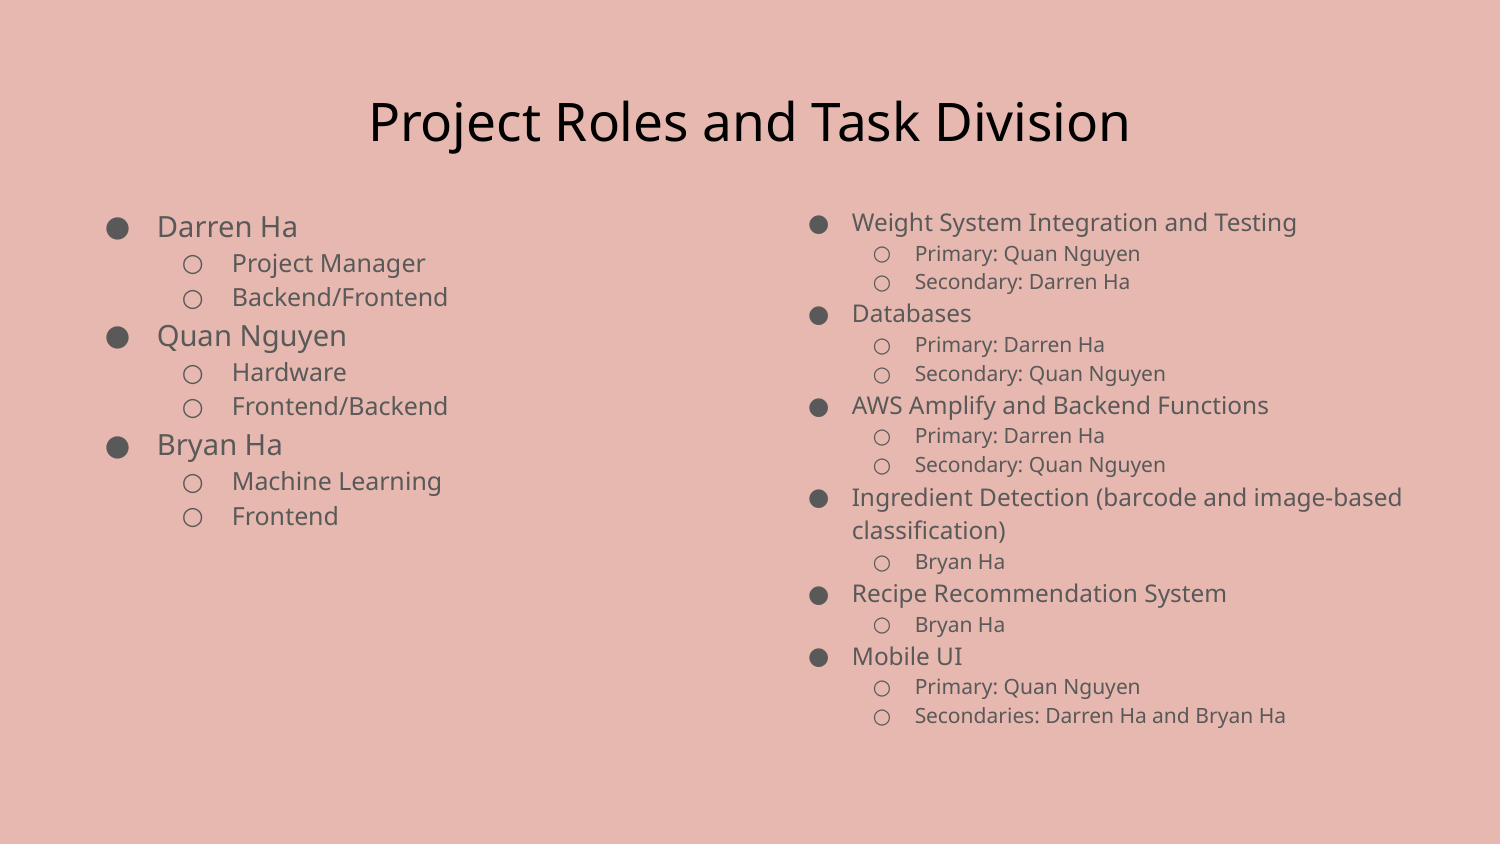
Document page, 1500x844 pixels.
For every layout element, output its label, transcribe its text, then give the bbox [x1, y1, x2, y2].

list Weight System Integration and Testing Primary: Quan Nguyen Secondary: Darren Ha Databases Primary: Darren Ha Secondary: Quan Nguyen AWS Amplify and Backend Functions Primary: Darren Ha Secondary: Quan Nguyen Ingredient Detection (barcode and image-based classification) Bryan Ha Recipe Recommendation System Bryan Ha Mobile UI Primary: Quan Nguyen Secondaries: Darren Ha and Bryan Ha [773, 187, 1431, 748]
list Darren Ha Project Manager Backend/Frontend Quan Nguyen Hardware Frontend/Backend Bryan Ha Machine Learning Frontend [66, 187, 723, 748]
title Project Roles and Task Division [51, 72, 1449, 167]
